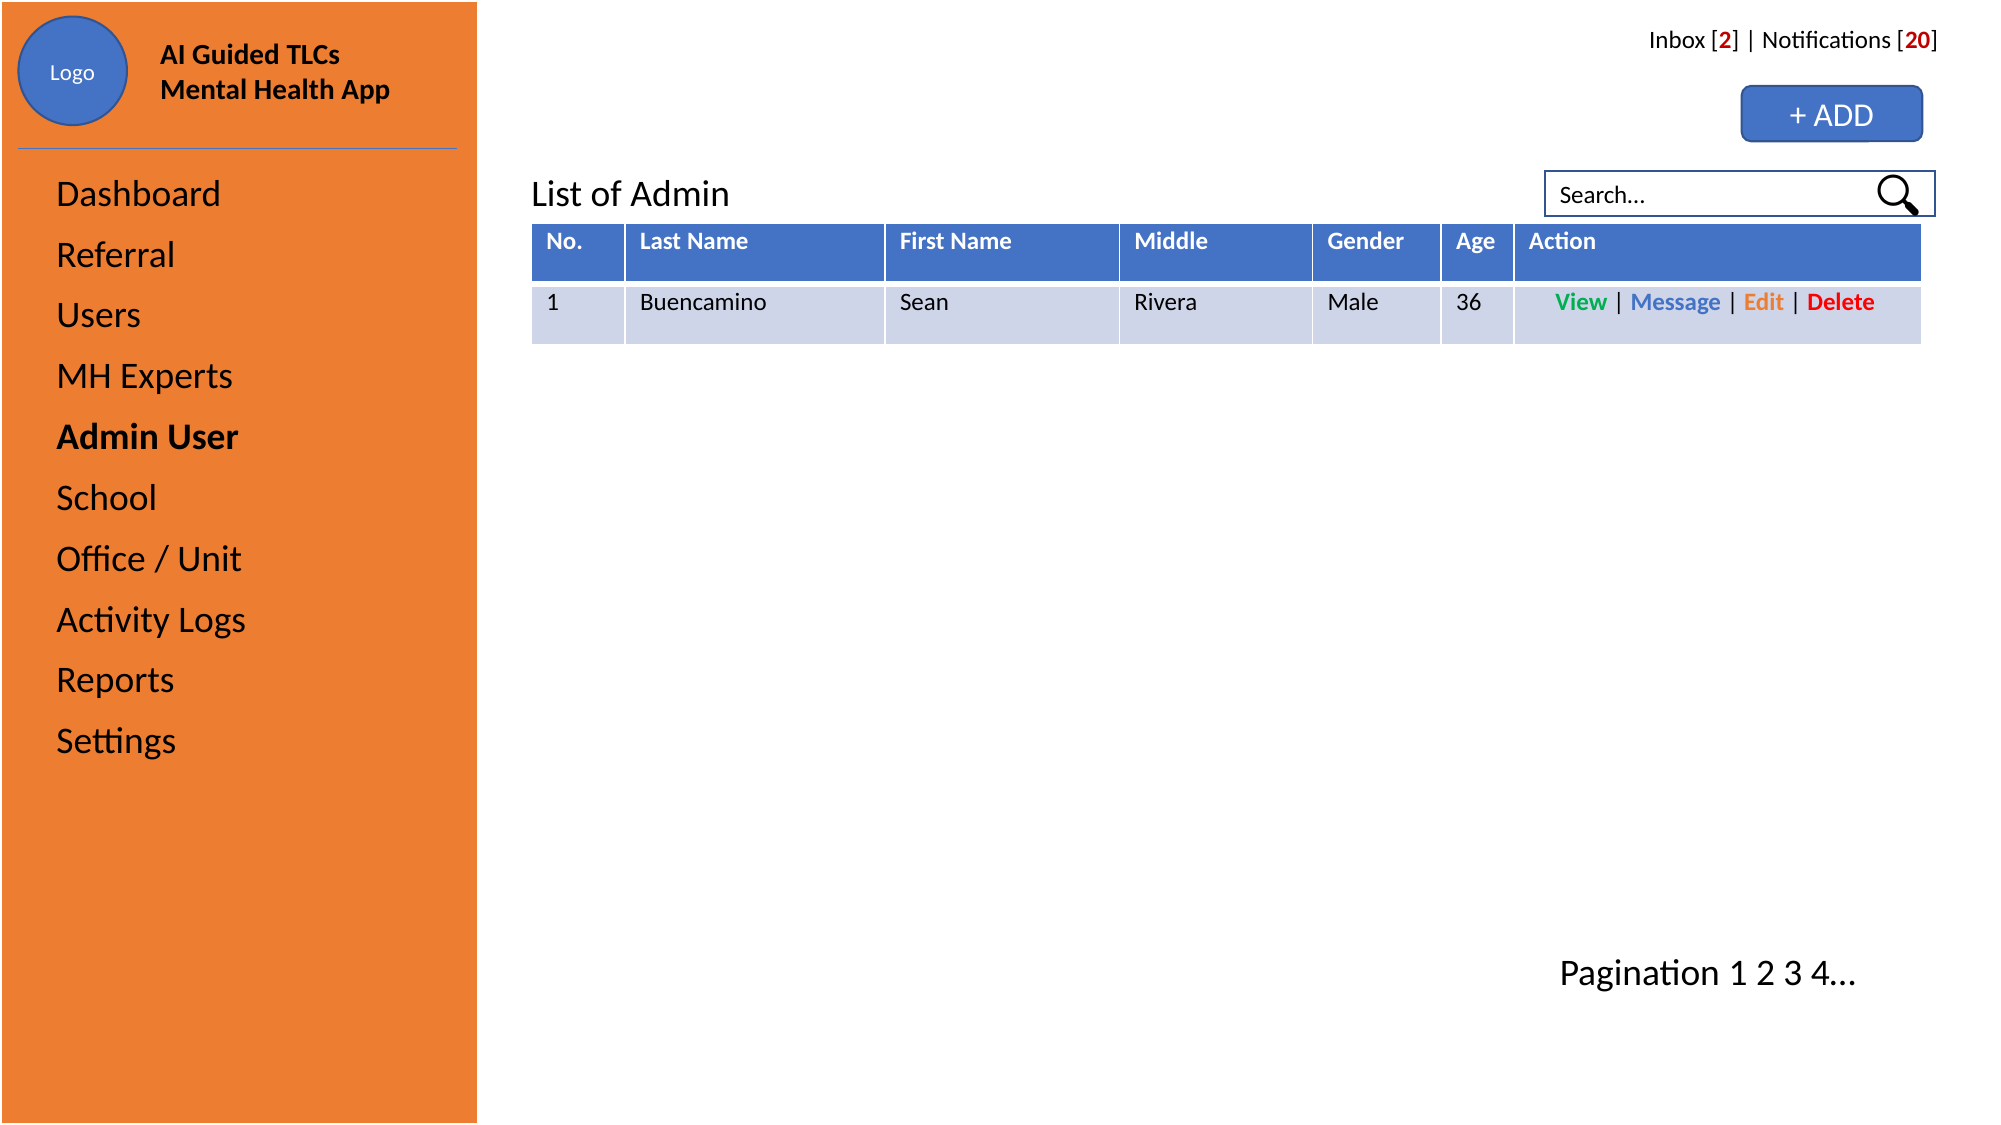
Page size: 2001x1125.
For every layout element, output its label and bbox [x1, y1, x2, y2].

table_header [532, 224, 624, 281]
table_cell [532, 287, 624, 344]
text_box [1545, 940, 1936, 1001]
table_header [41, 171, 438, 231]
table_header [1515, 224, 1921, 281]
text_box [531, 161, 1508, 222]
table_cell [886, 287, 1119, 344]
table_cell [1515, 287, 1921, 344]
table_header [886, 224, 1119, 281]
table_cell [1442, 287, 1513, 344]
text_box [1545, 170, 1936, 220]
text_box [1740, 84, 1924, 143]
text_box [0, 0, 481, 1125]
table_header [1120, 224, 1312, 281]
table_cell [626, 287, 884, 344]
table_header [626, 224, 884, 281]
table_cell [1313, 287, 1440, 344]
table_cell [41, 231, 438, 840]
table_cell [1120, 287, 1312, 344]
table_header [1442, 224, 1513, 281]
table_header [1313, 224, 1440, 281]
text_box [1553, 16, 1953, 62]
